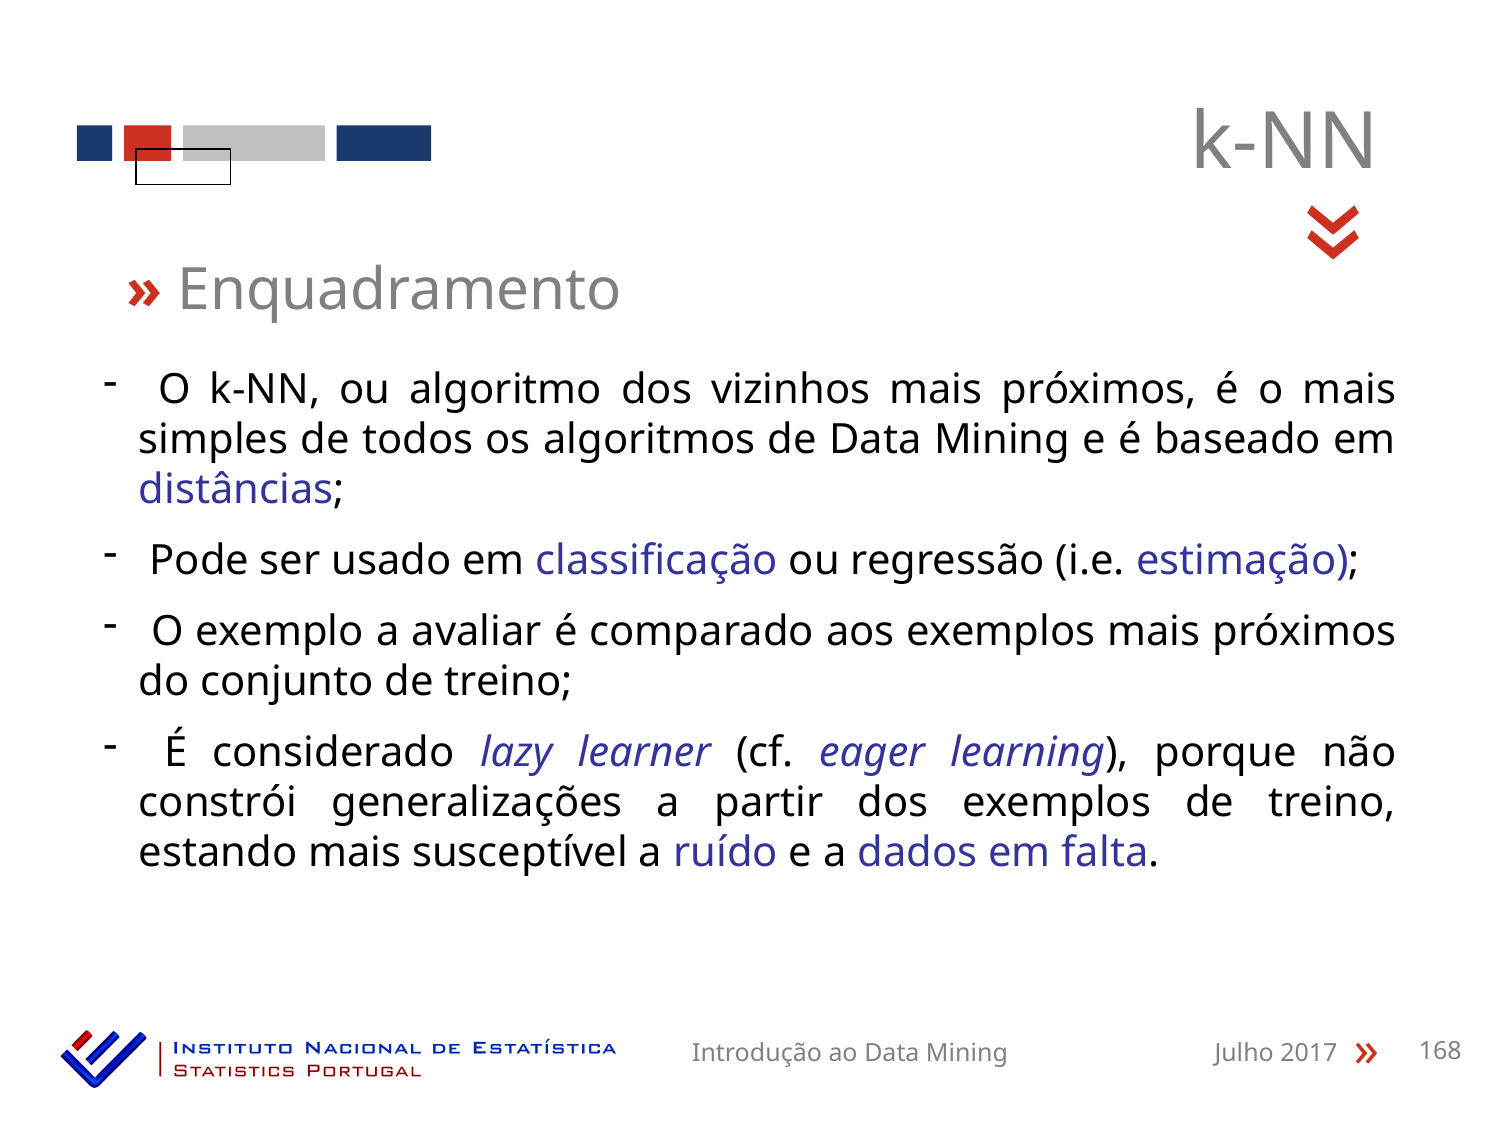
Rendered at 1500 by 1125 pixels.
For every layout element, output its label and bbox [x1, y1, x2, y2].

footer [620, 1009, 1081, 1093]
text_box [88, 354, 1412, 882]
picture [41, 1023, 620, 1093]
text_box [111, 66, 1400, 329]
slide_number [1081, 1009, 1353, 1093]
slide_number [1358, 1009, 1477, 1093]
text_box [1316, 1023, 1394, 1099]
